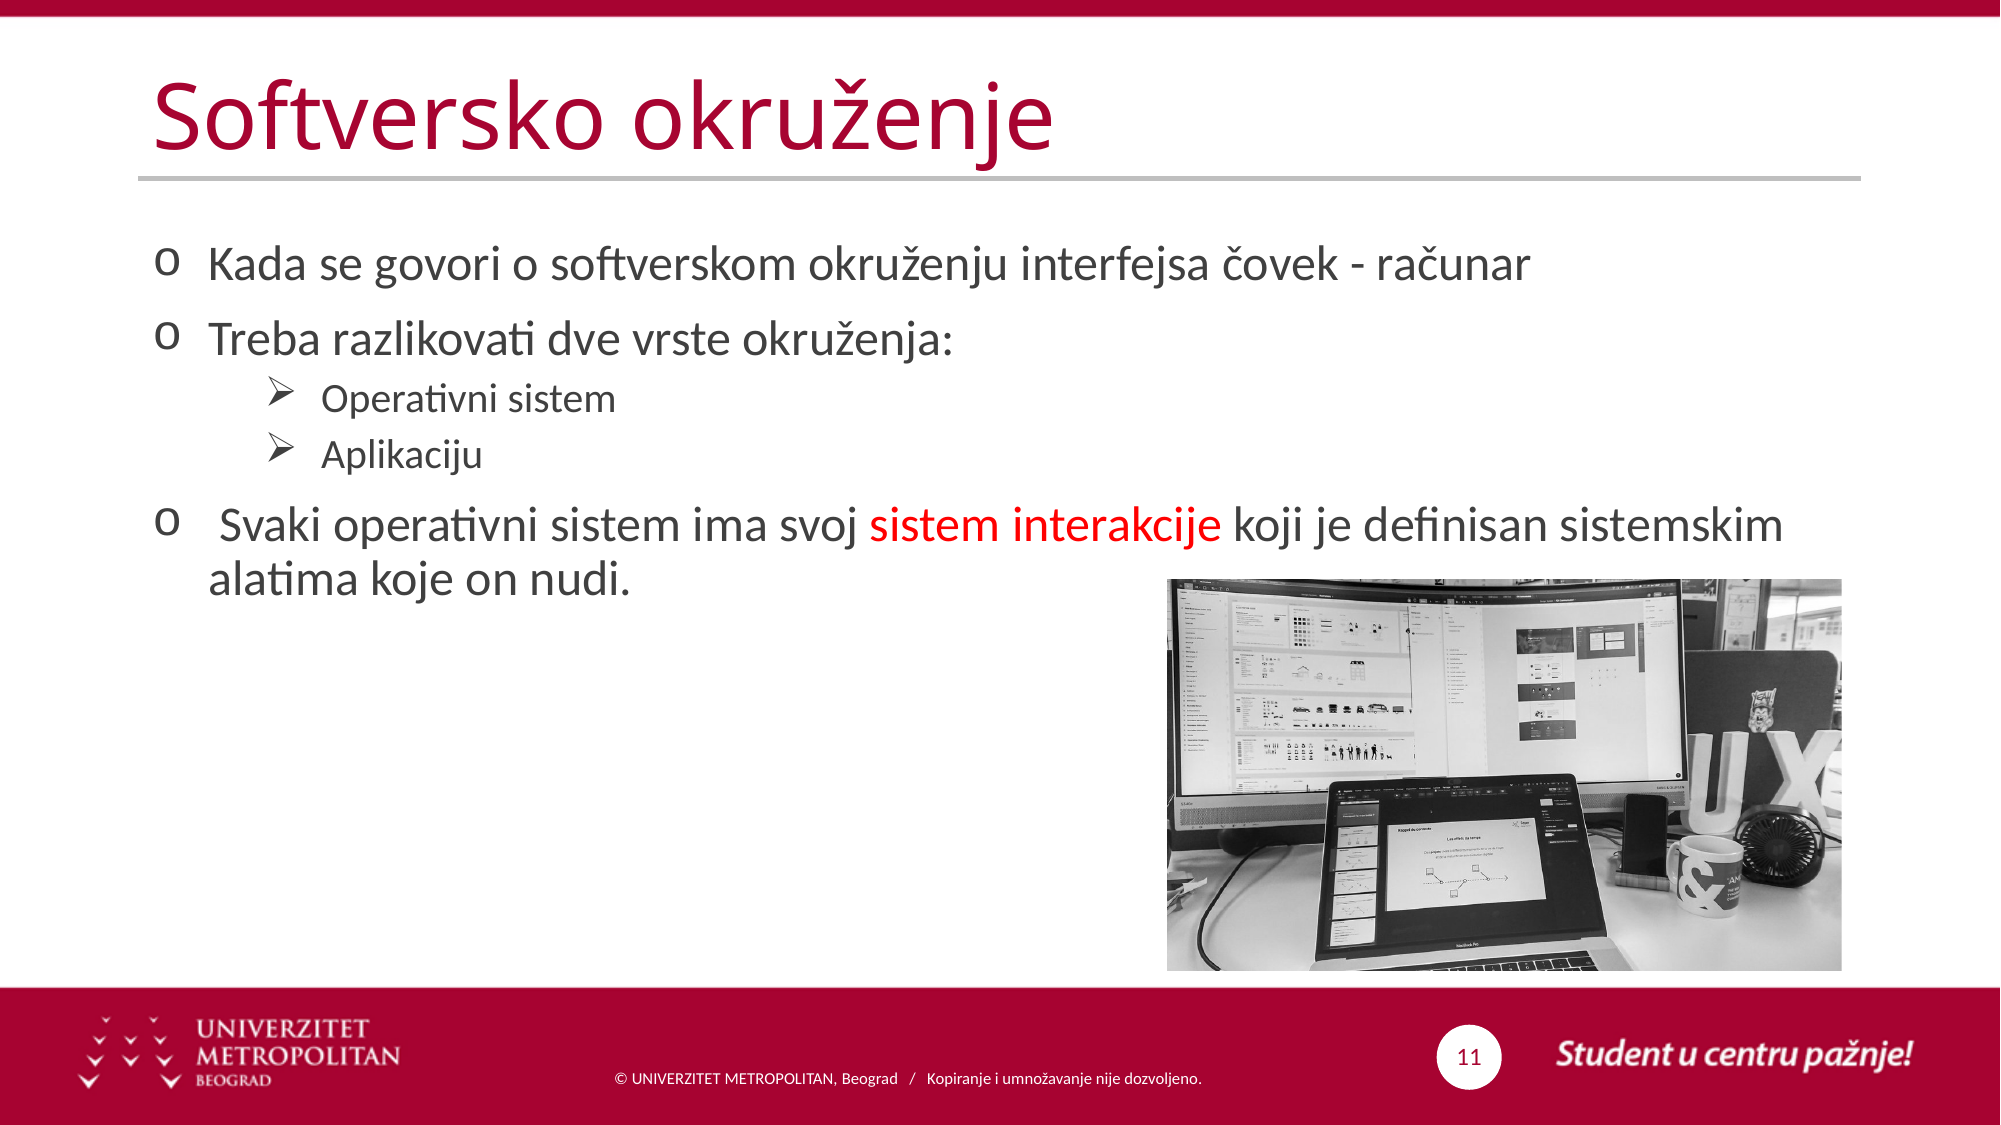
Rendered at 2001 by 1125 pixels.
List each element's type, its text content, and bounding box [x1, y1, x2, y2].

list Kada se govori o softverskom okruženju interfejsa čovek - računar Treba razlikovati dve vrste okruženja: Operativni sistem Aplikaciju Svaki operativni sistem ima svoj sistem interakcije koji je definisan sistemskim alatima koje on nudi. [137, 230, 1863, 944]
picture [0, 0, 2000, 1125]
title Softversko okruženje [137, 63, 1863, 202]
